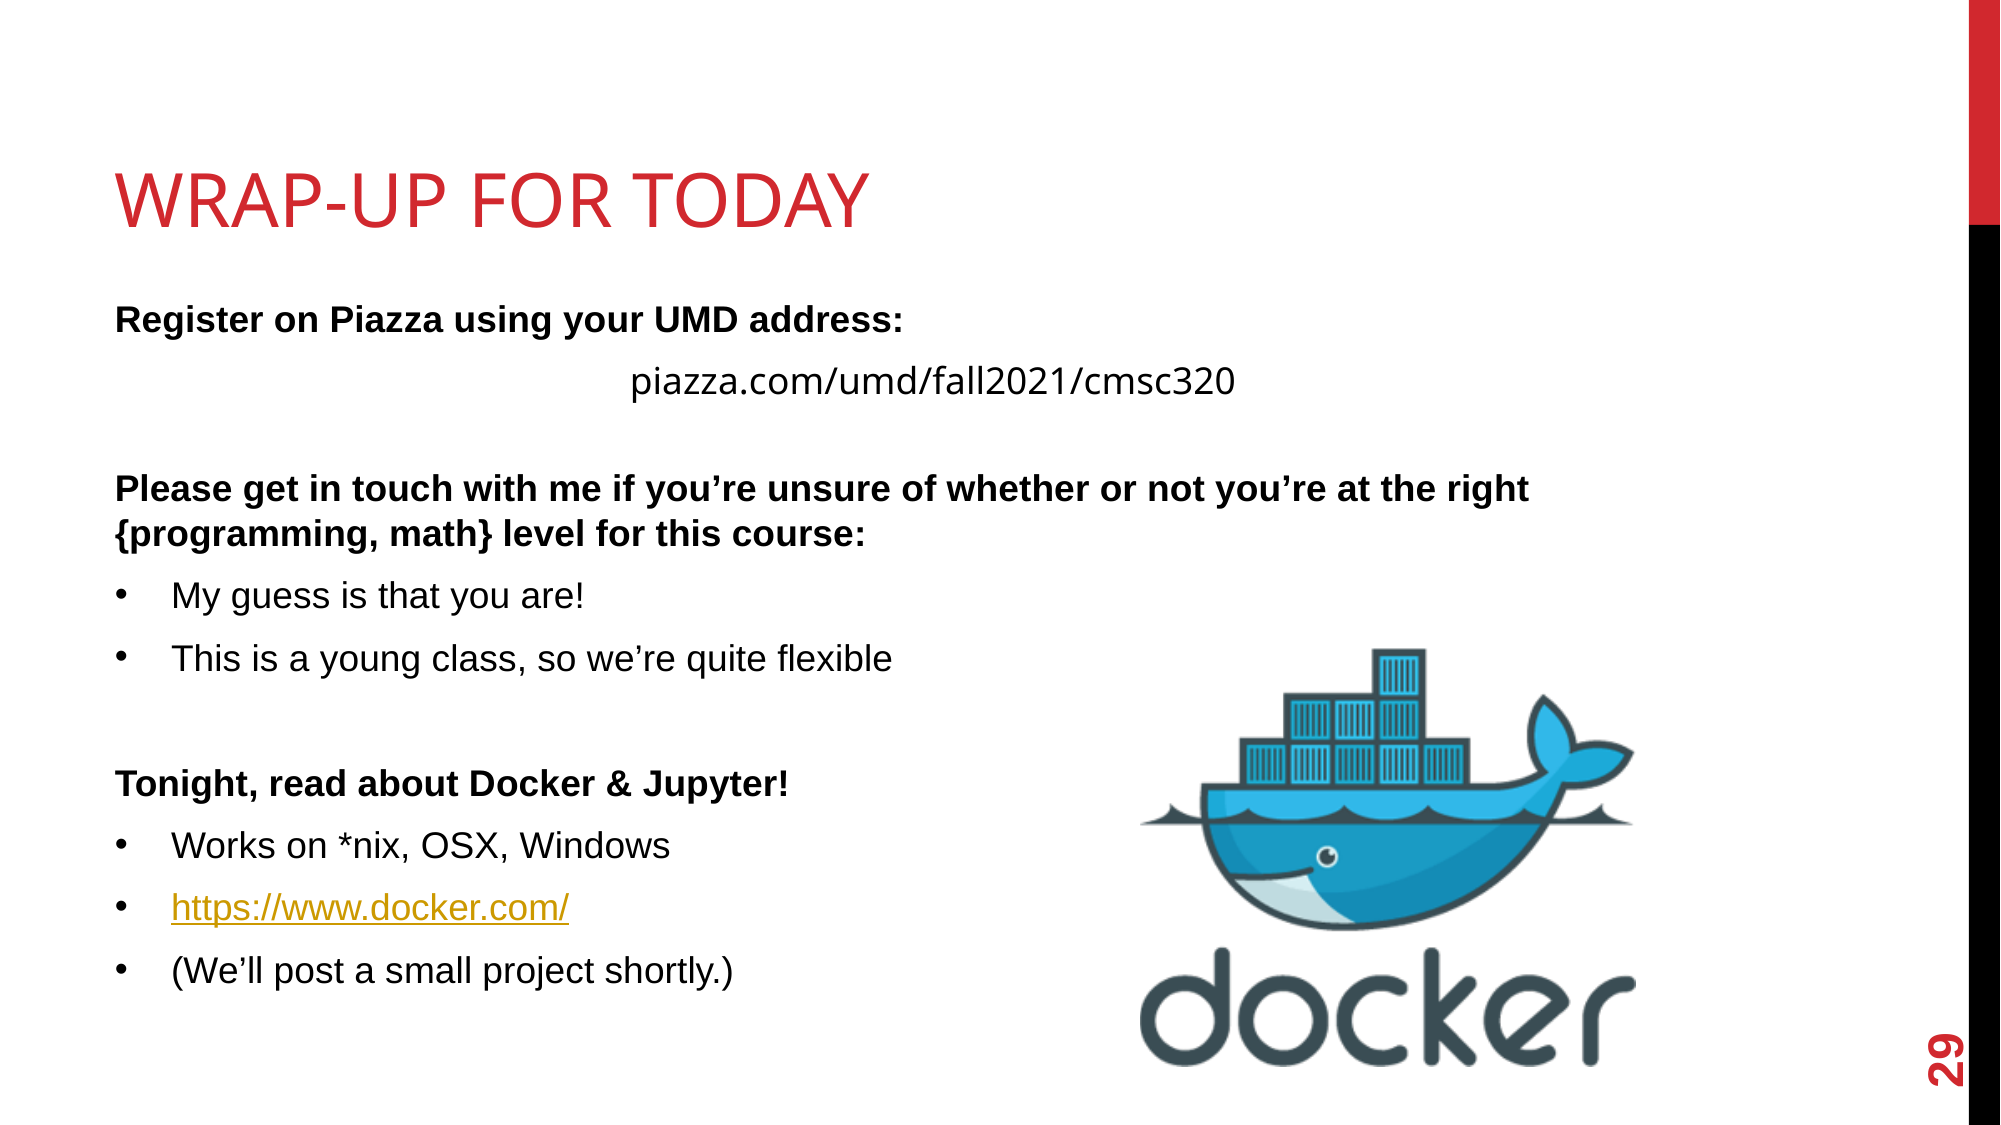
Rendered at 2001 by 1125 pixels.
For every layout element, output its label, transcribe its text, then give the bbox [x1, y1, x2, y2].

list Register on Piazza using your UMD address: piazza.com/umd/fall2021/cmsc320 Please get in touch with me if you’re unsure of whether or not you’re at the right {programming, math} level for this course: My guess is that you are! This is a young class, so we’re quite flexible Tonight, read about Docker & Jupyter! Works on *nix, OSX, Windows https://www.docker.com/ (We’ll post a small project shortly.) [99, 287, 1767, 1005]
title WRAP-UP FOR TODAY [99, 25, 1367, 250]
slide_number <number> [1903, 887, 1984, 1104]
picture [1139, 648, 1637, 1067]
